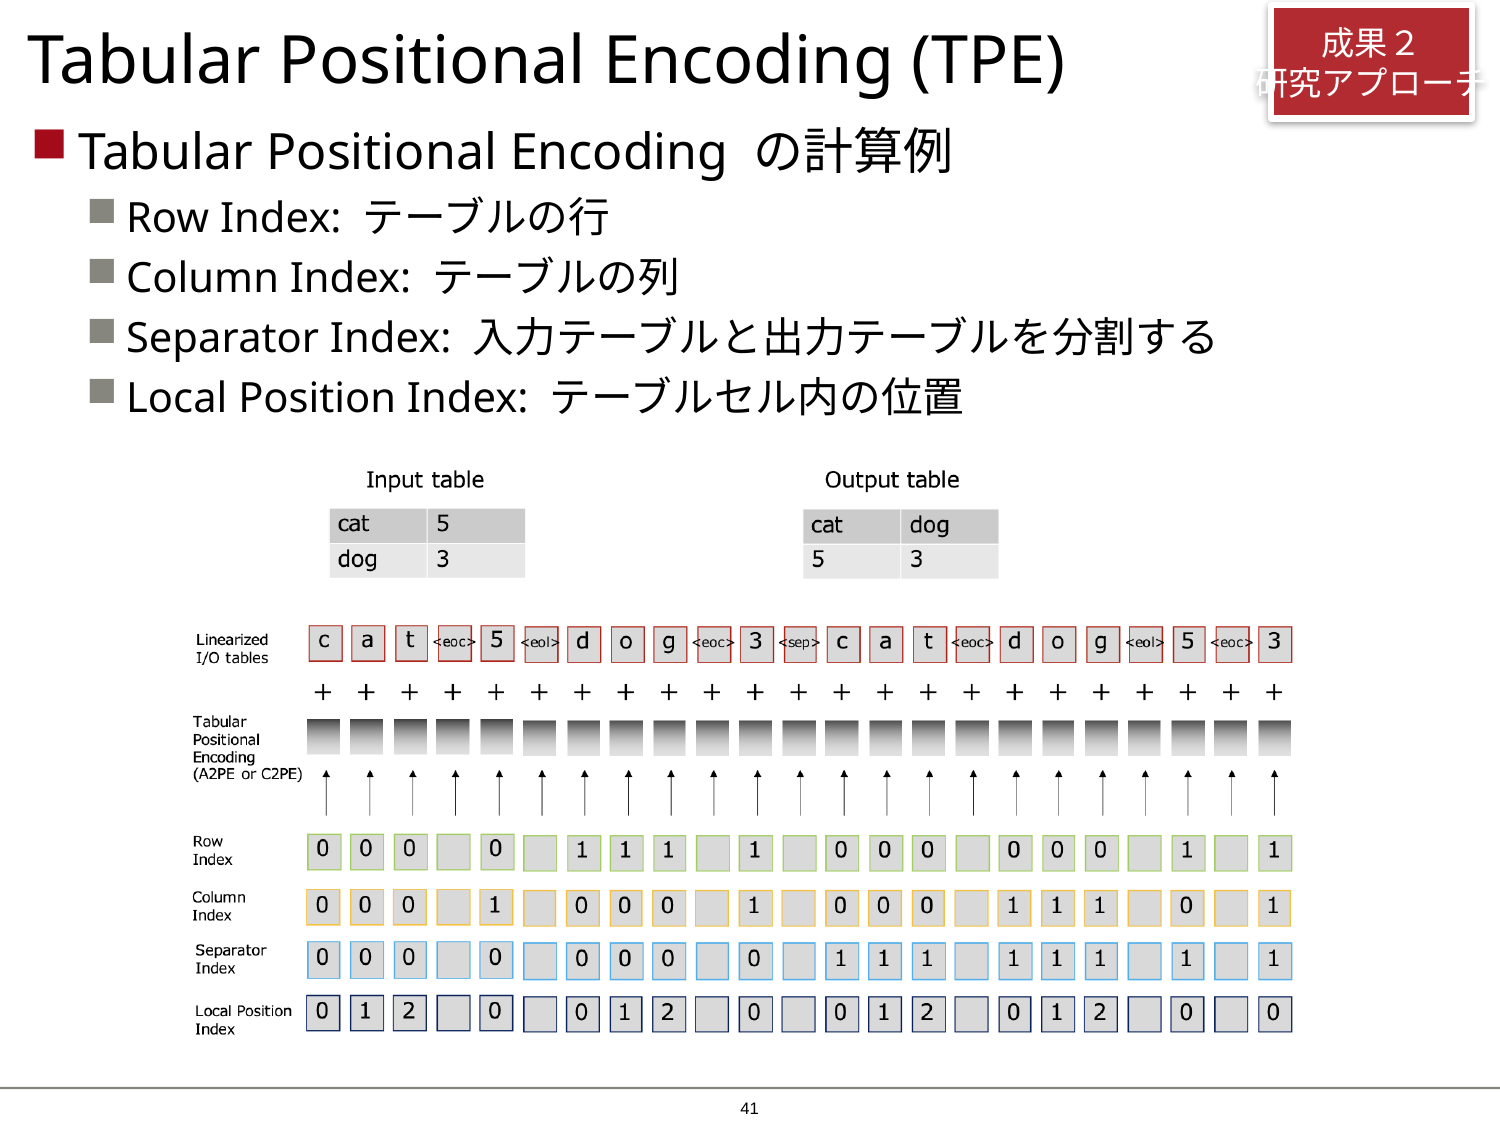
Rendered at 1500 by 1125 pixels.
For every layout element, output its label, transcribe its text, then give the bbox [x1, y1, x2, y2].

slide_number 40 [705, 1091, 794, 1125]
title Tabular Positional Encoding (TPE) [27, 0, 1271, 114]
list Tabular Positional Encoding の計算例 Row Index: テーブルの行 Column Index: テーブルの列 Separator Index: 入力テーブルと出力テーブルを分割する Local Position Index: テーブルセル内の位置 [30, 123, 1473, 438]
picture [165, 443, 1338, 1058]
text_box 成果２ 研究アプローチ [1268, 2, 1475, 122]
